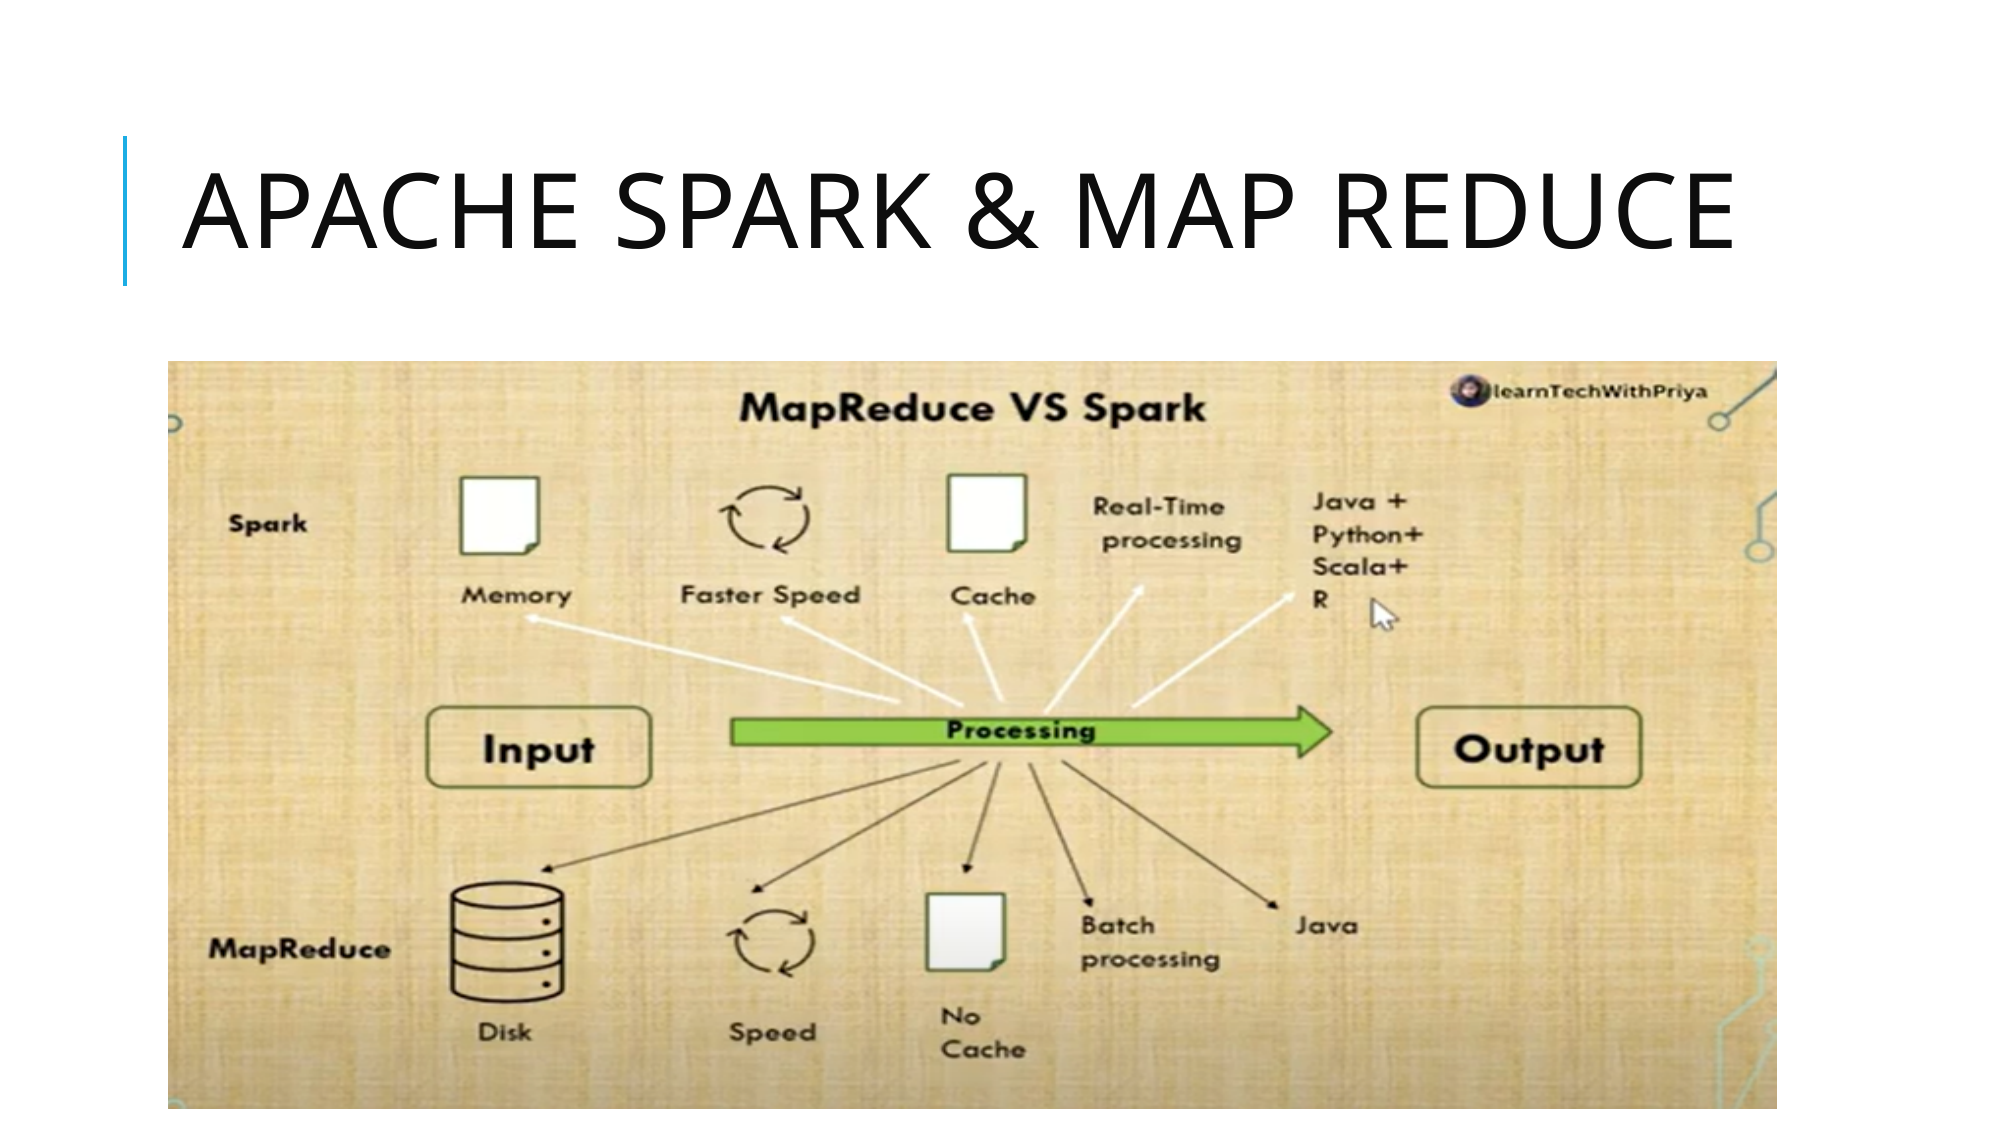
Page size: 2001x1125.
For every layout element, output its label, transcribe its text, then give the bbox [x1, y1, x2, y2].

title Apache Spark & Map reduce [168, 96, 1763, 342]
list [167, 361, 1777, 1109]
